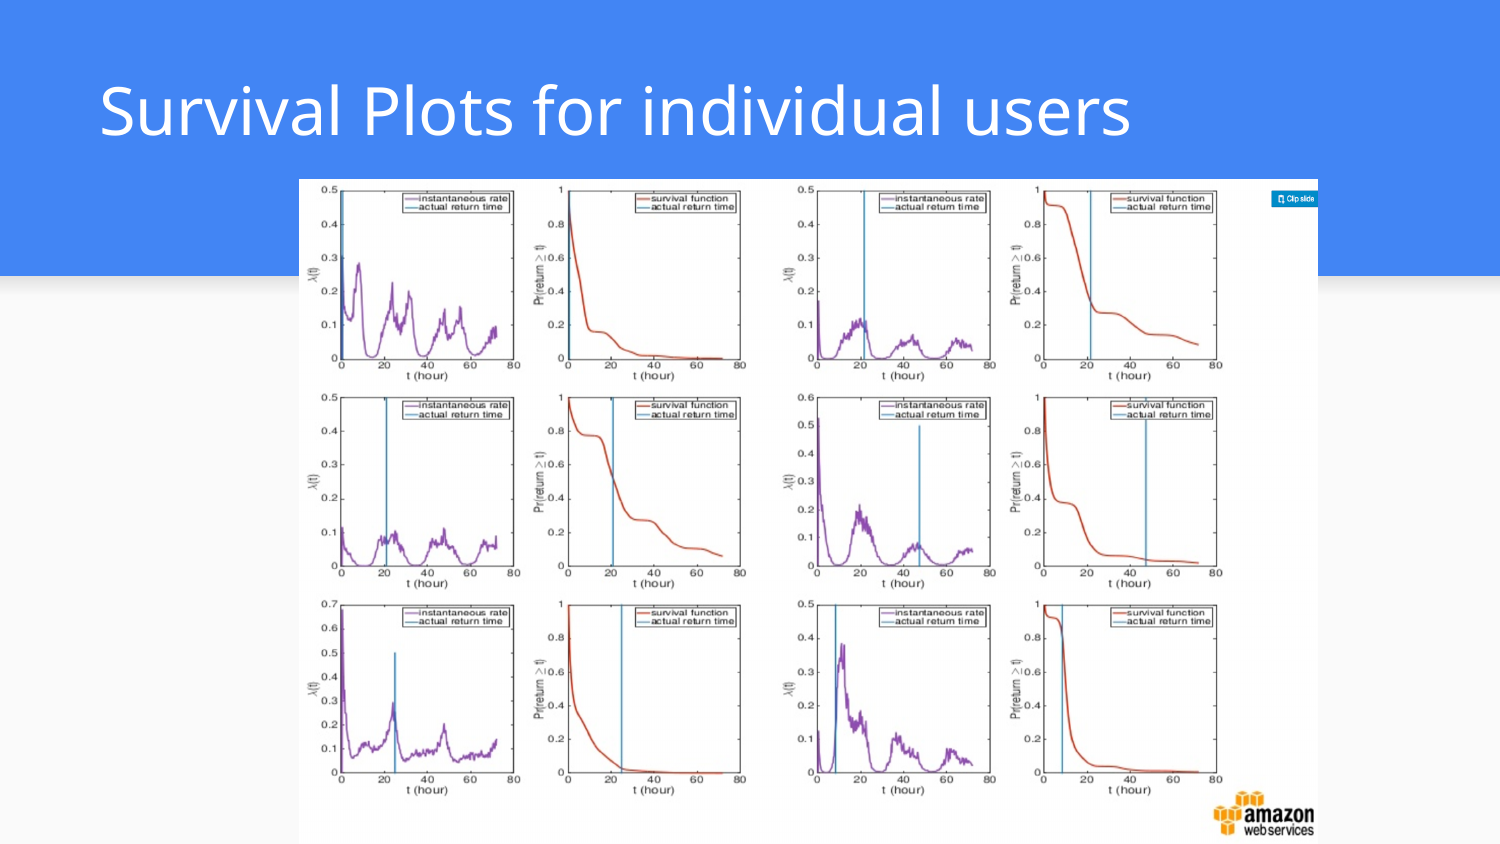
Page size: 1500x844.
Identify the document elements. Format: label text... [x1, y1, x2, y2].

title Survival Plots for individual users [84, 37, 1433, 164]
picture [298, 178, 1319, 844]
